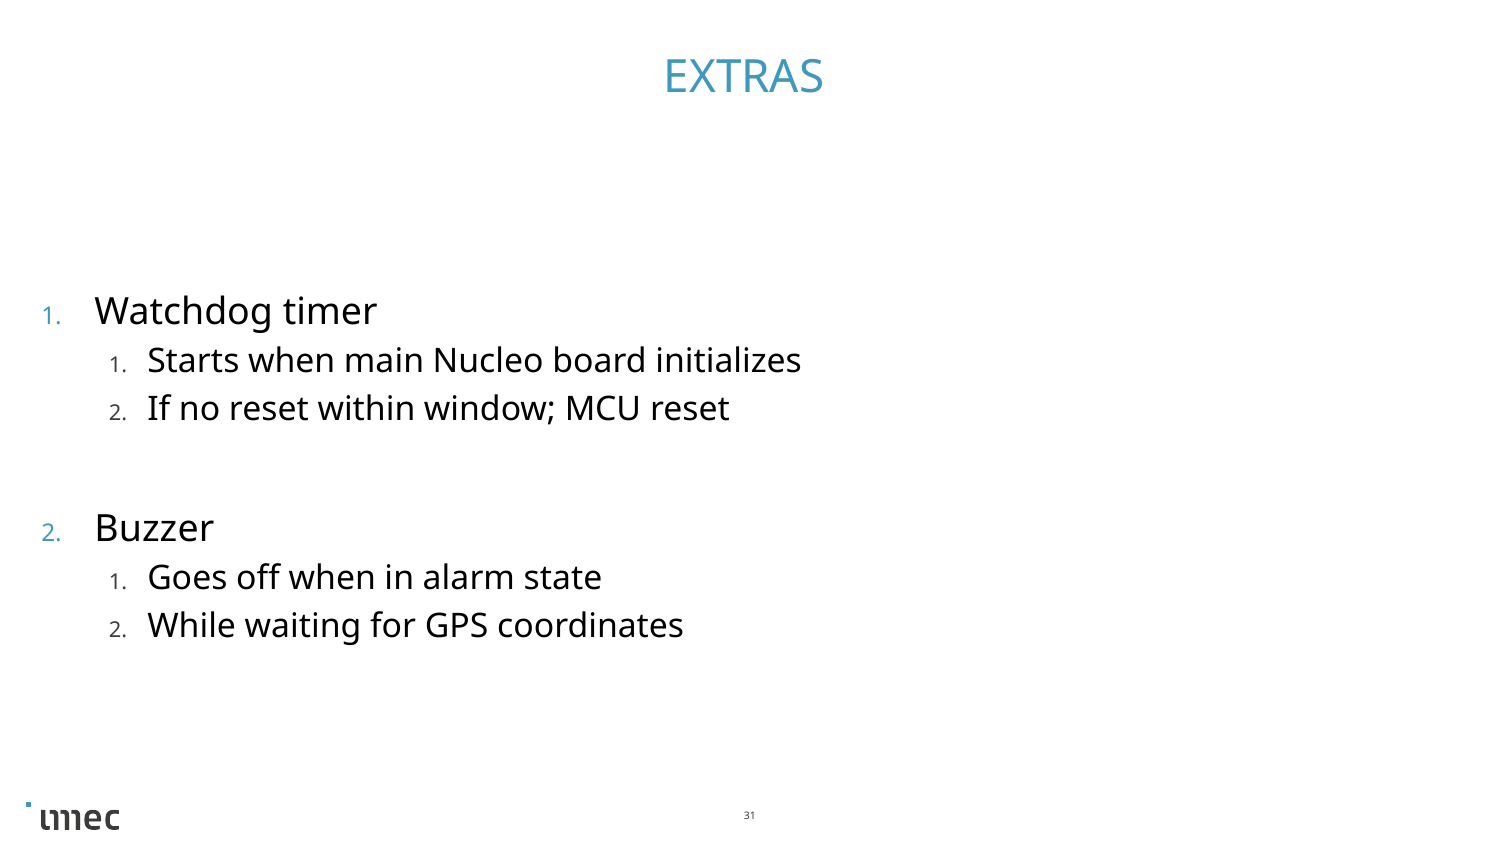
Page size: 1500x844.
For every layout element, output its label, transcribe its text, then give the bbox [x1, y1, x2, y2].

title Extras [26, 38, 1463, 110]
slide_number 31 [679, 802, 821, 831]
list Watchdog timer Starts when main Nucleo board initializes If no reset within window; MCU reset Buzzer Goes off when in alarm state While waiting for GPS coordinates [26, 175, 1463, 756]
picture [26, 802, 119, 830]
